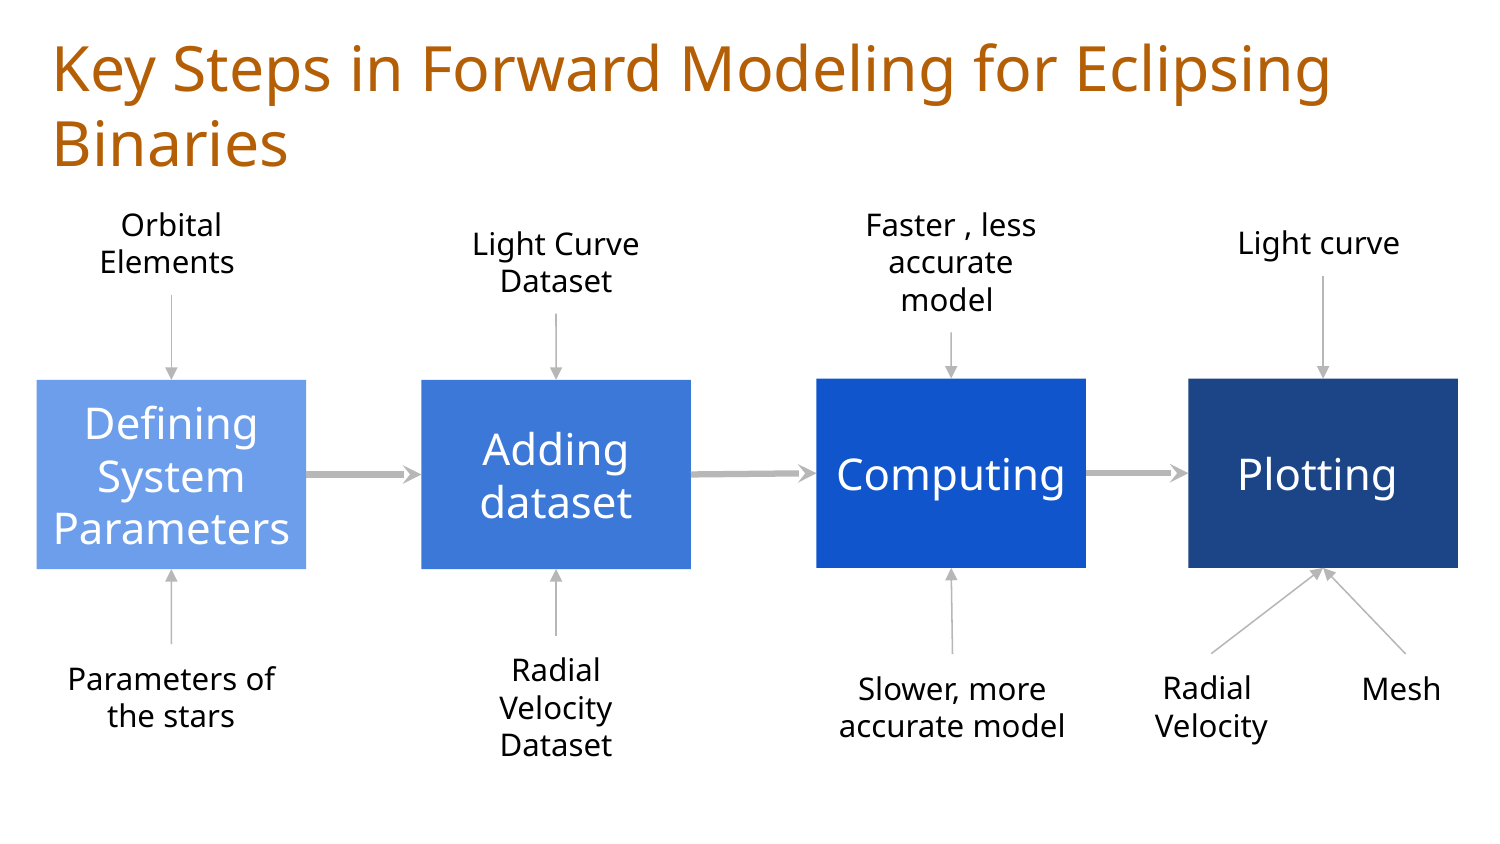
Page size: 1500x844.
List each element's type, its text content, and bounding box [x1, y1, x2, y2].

text_box Radial Velocity [1076, 653, 1346, 759]
title Key Steps in Forward Modeling for Eclipsing Binaries [36, 0, 1458, 209]
text_box Light Curve Dataset [430, 208, 682, 314]
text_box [1322, 567, 1406, 654]
text_box Parameters of the stars [46, 644, 297, 749]
text_box Computing [816, 378, 1086, 568]
text_box Light curve [1204, 208, 1443, 276]
text_box Mesh [1346, 653, 1500, 722]
text_box Orbital Elements [36, 189, 307, 295]
text_box Radial Velocity Dataset [437, 635, 675, 778]
text_box Plotting [1188, 378, 1458, 568]
text_box Adding dataset [421, 379, 691, 570]
text_box Slower, more accurate model [821, 654, 1076, 759]
text_box Defining System Parameters [36, 379, 307, 570]
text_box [1210, 567, 1321, 654]
text_box Faster , less accurate model [825, 190, 1077, 333]
